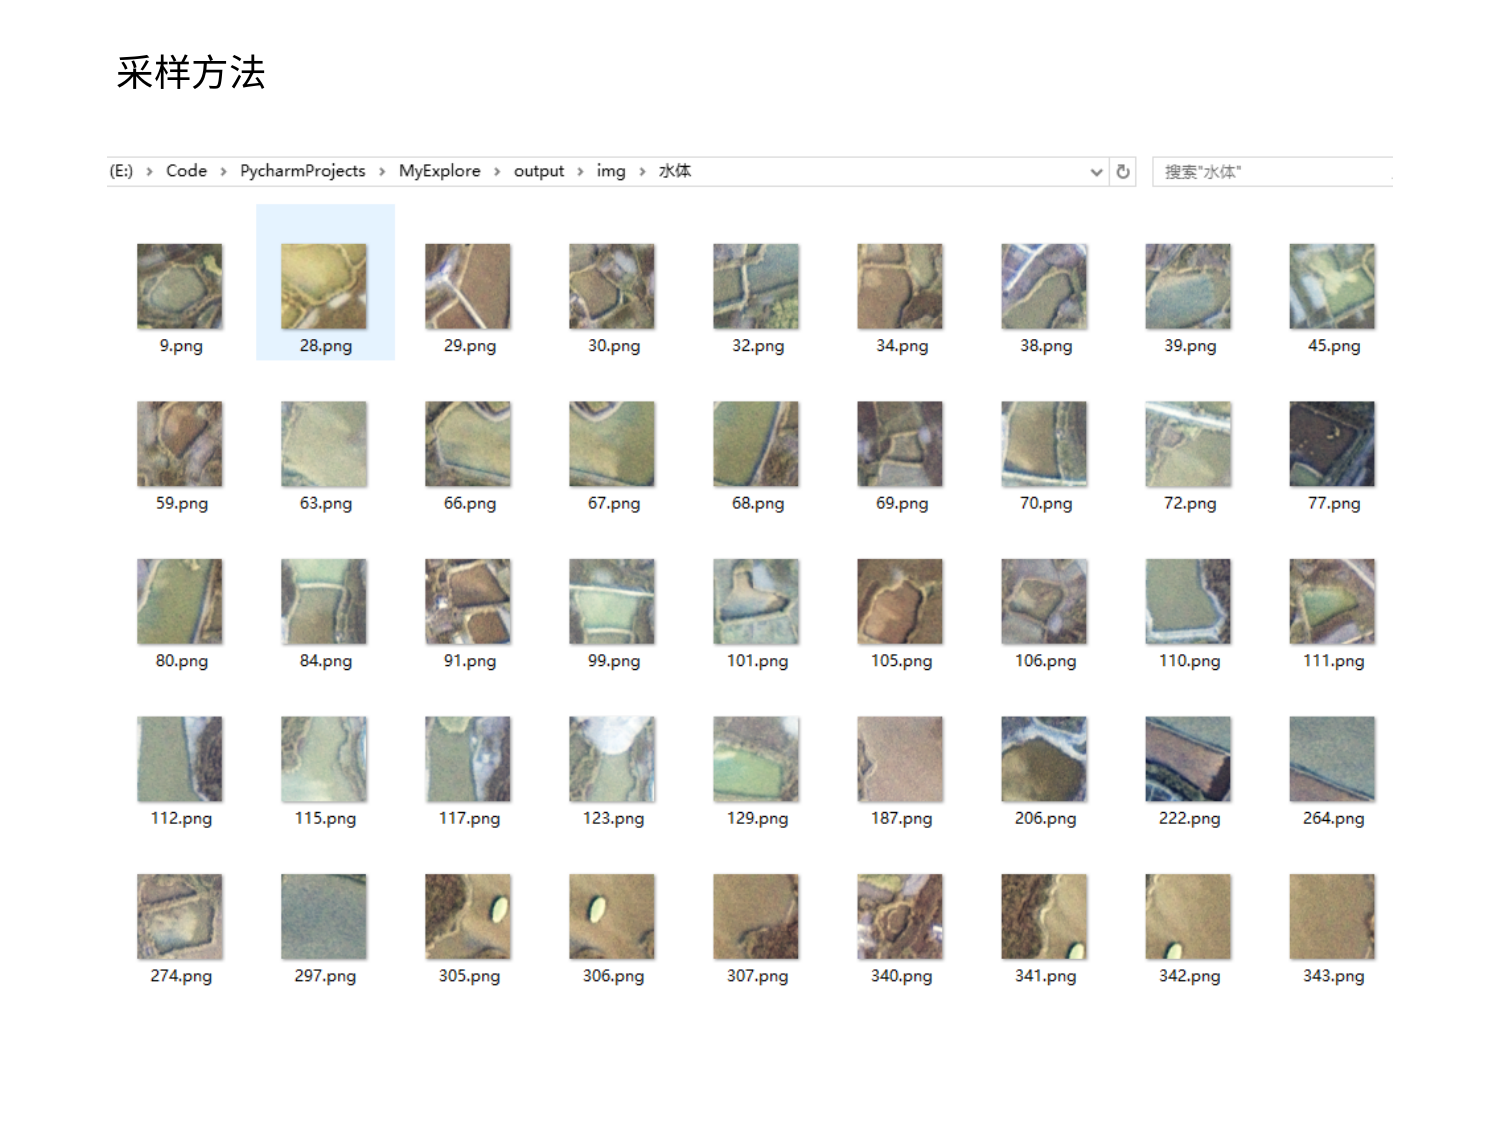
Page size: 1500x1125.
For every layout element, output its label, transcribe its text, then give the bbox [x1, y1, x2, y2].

picture [107, 150, 1393, 1004]
text_box 采样方法 [101, 41, 806, 102]
